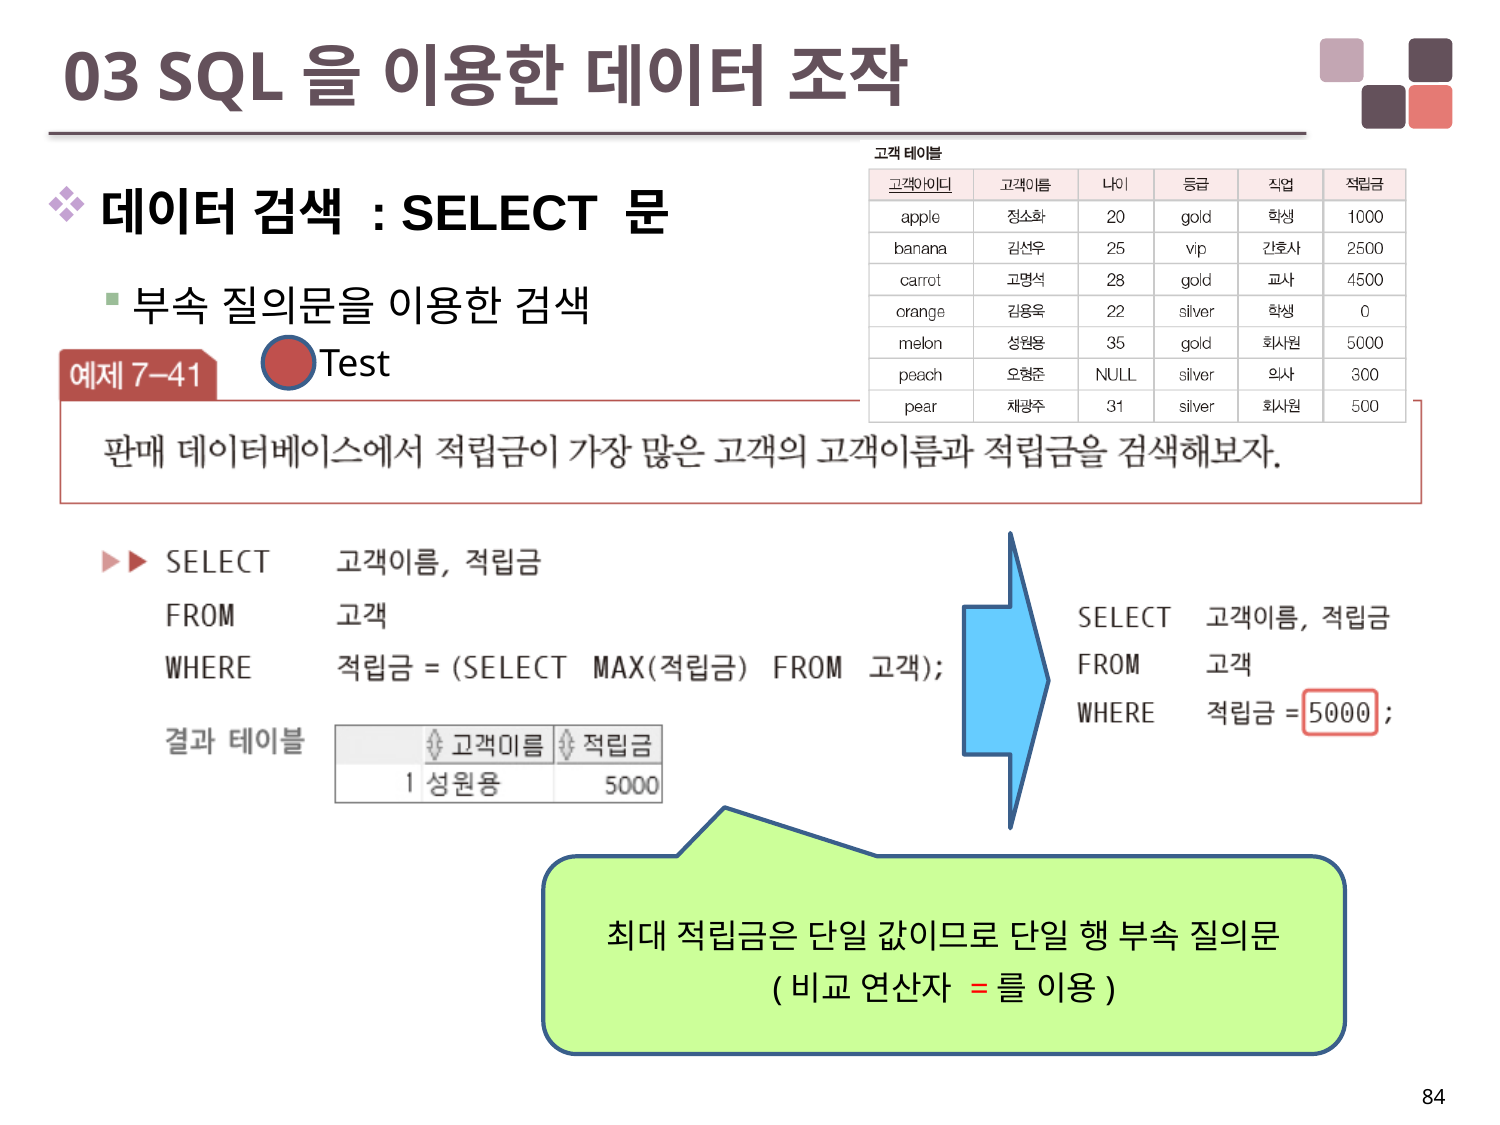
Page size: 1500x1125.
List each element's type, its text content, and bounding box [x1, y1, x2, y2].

picture [48, 139, 1453, 829]
text_box 최대 적립금은 단일 값이므로 단일 행 부속 질의문 (비교 연산자 =를 이용) [541, 837, 1348, 1057]
text_box 데이터 검색 : SELECT 문 부속 질의문을 이용한 검색 [29, 172, 1459, 1083]
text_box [262, 331, 404, 393]
title 03 SQL을 이용한 데이터 조작 [48, 25, 1459, 123]
